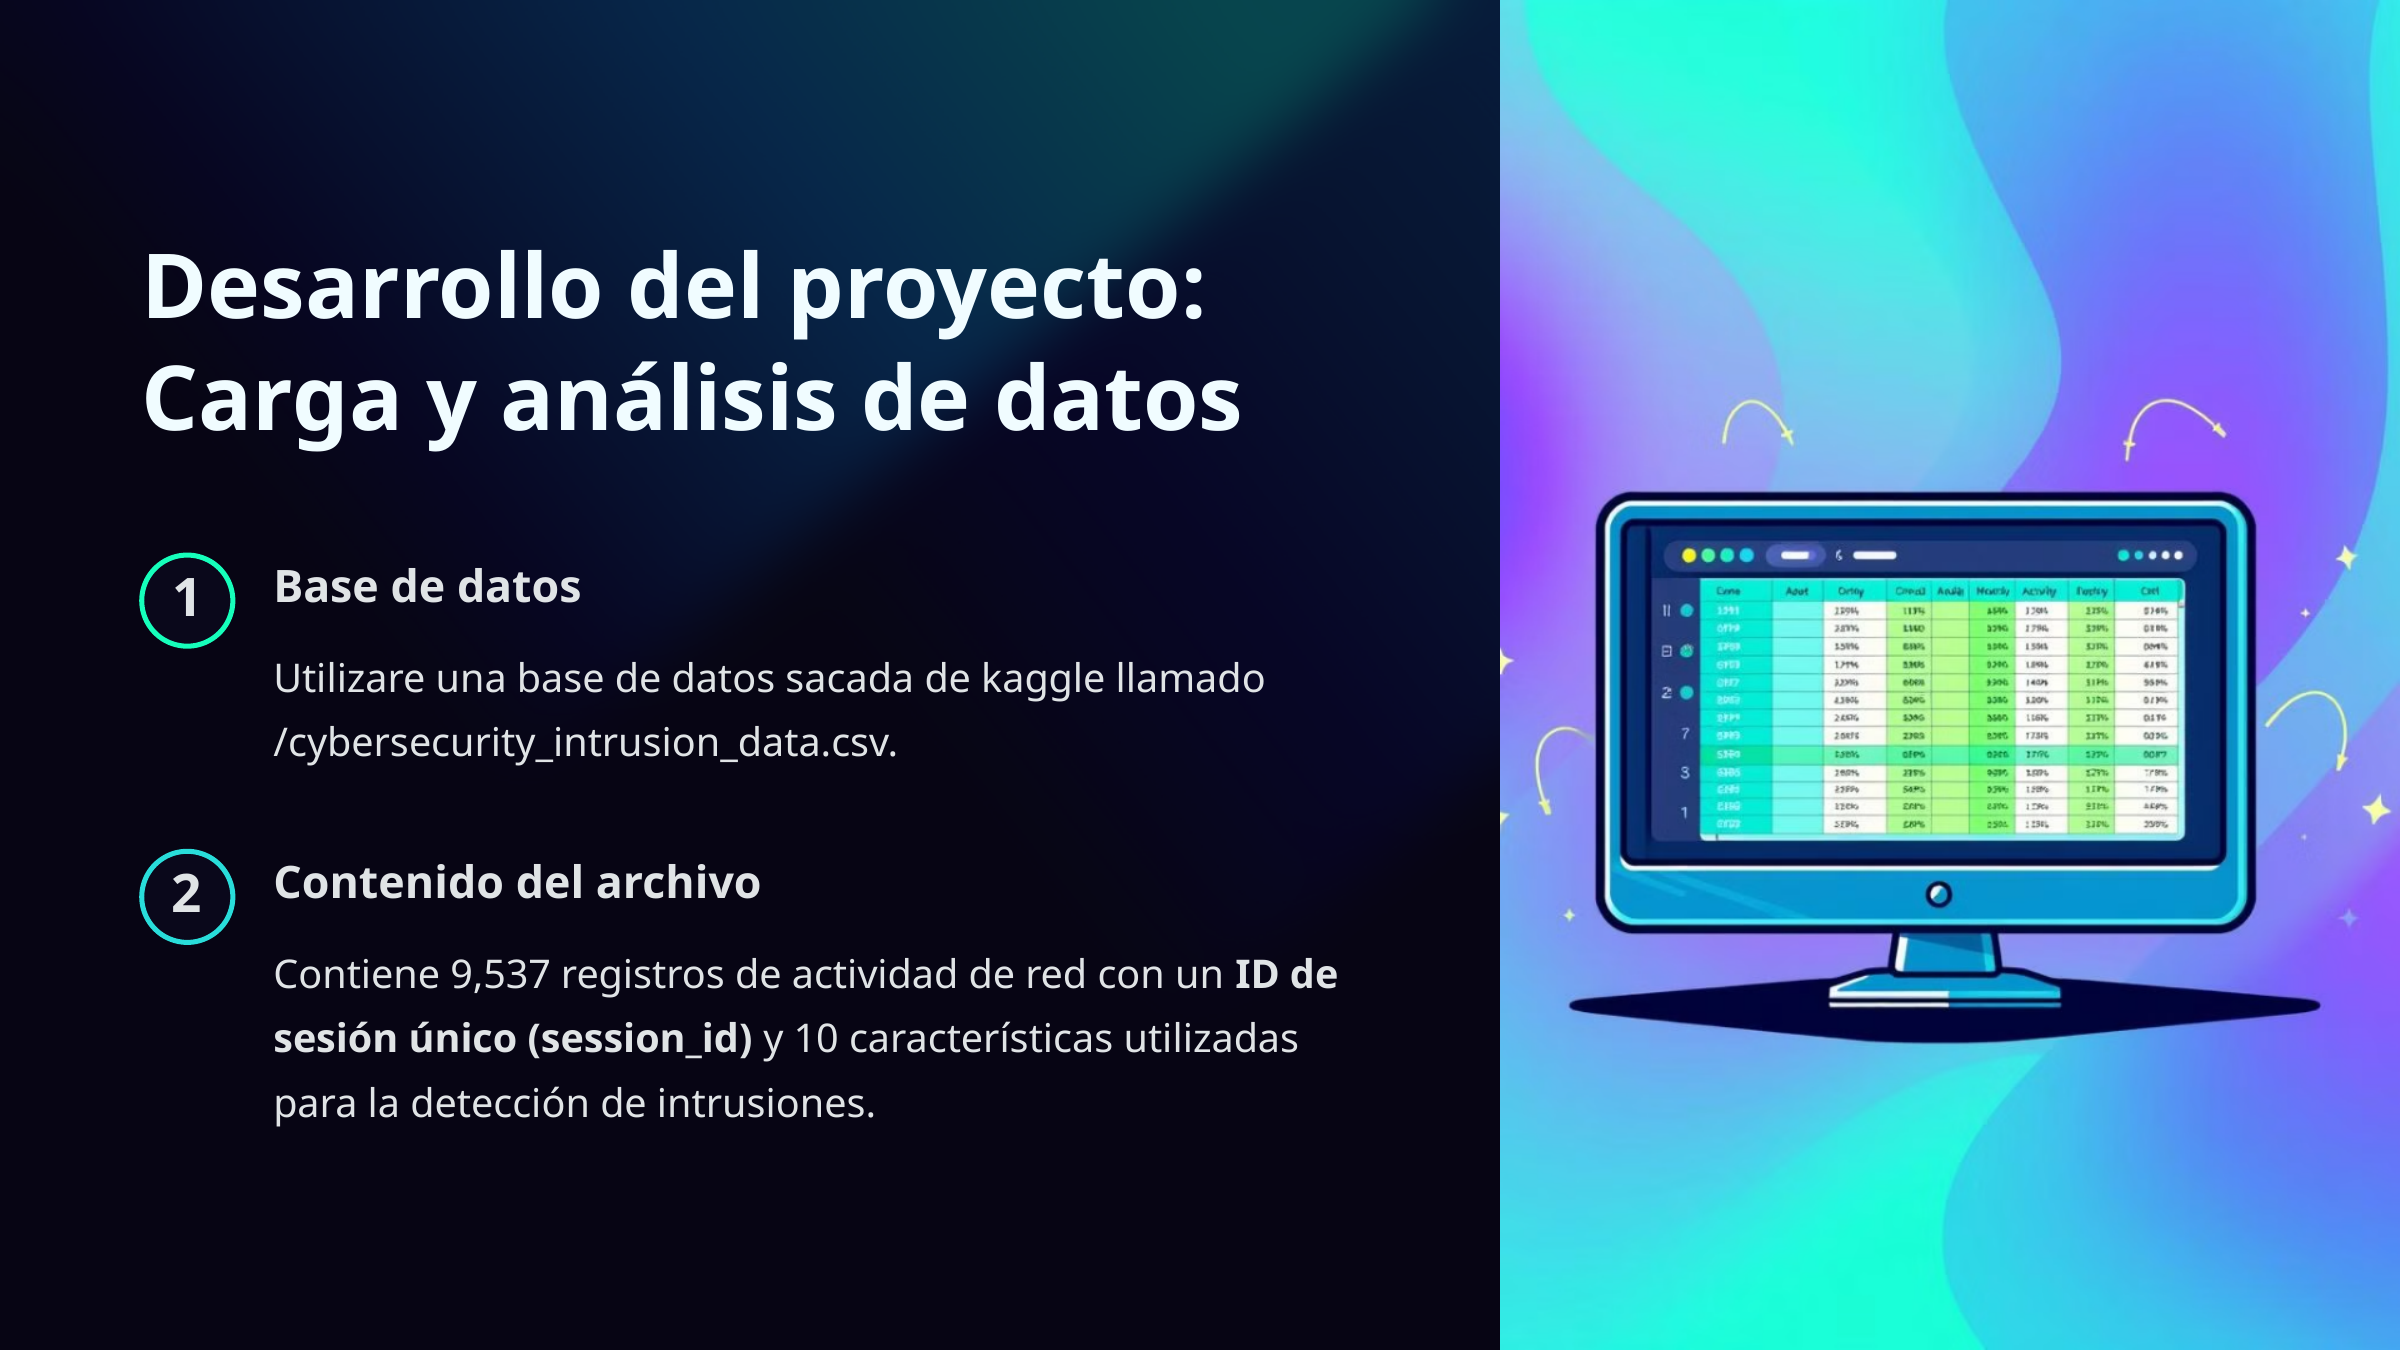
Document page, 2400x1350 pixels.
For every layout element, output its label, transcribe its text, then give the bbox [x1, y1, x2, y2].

text_box 2 [172, 869, 203, 924]
text_box 1 [175, 573, 199, 628]
text_box [141, 555, 233, 647]
text_box Base de datos [273, 555, 724, 612]
text_box Utilizare una base de datos sacada de kaggle llamado /cybersecurity_intrusion_data.csv. [273, 635, 1359, 766]
text_box Contenido del archivo [273, 851, 736, 908]
text_box Desarrollo del proyecto: Carga y análisis de datos [141, 223, 1359, 449]
picture [1499, 0, 2400, 1350]
text_box Contiene 9,537 registros de actividad de red con un ID de sesión único (session_id) y 10 características utilizadas para la detección de intrusiones. [273, 931, 1359, 1127]
text_box [141, 851, 233, 943]
